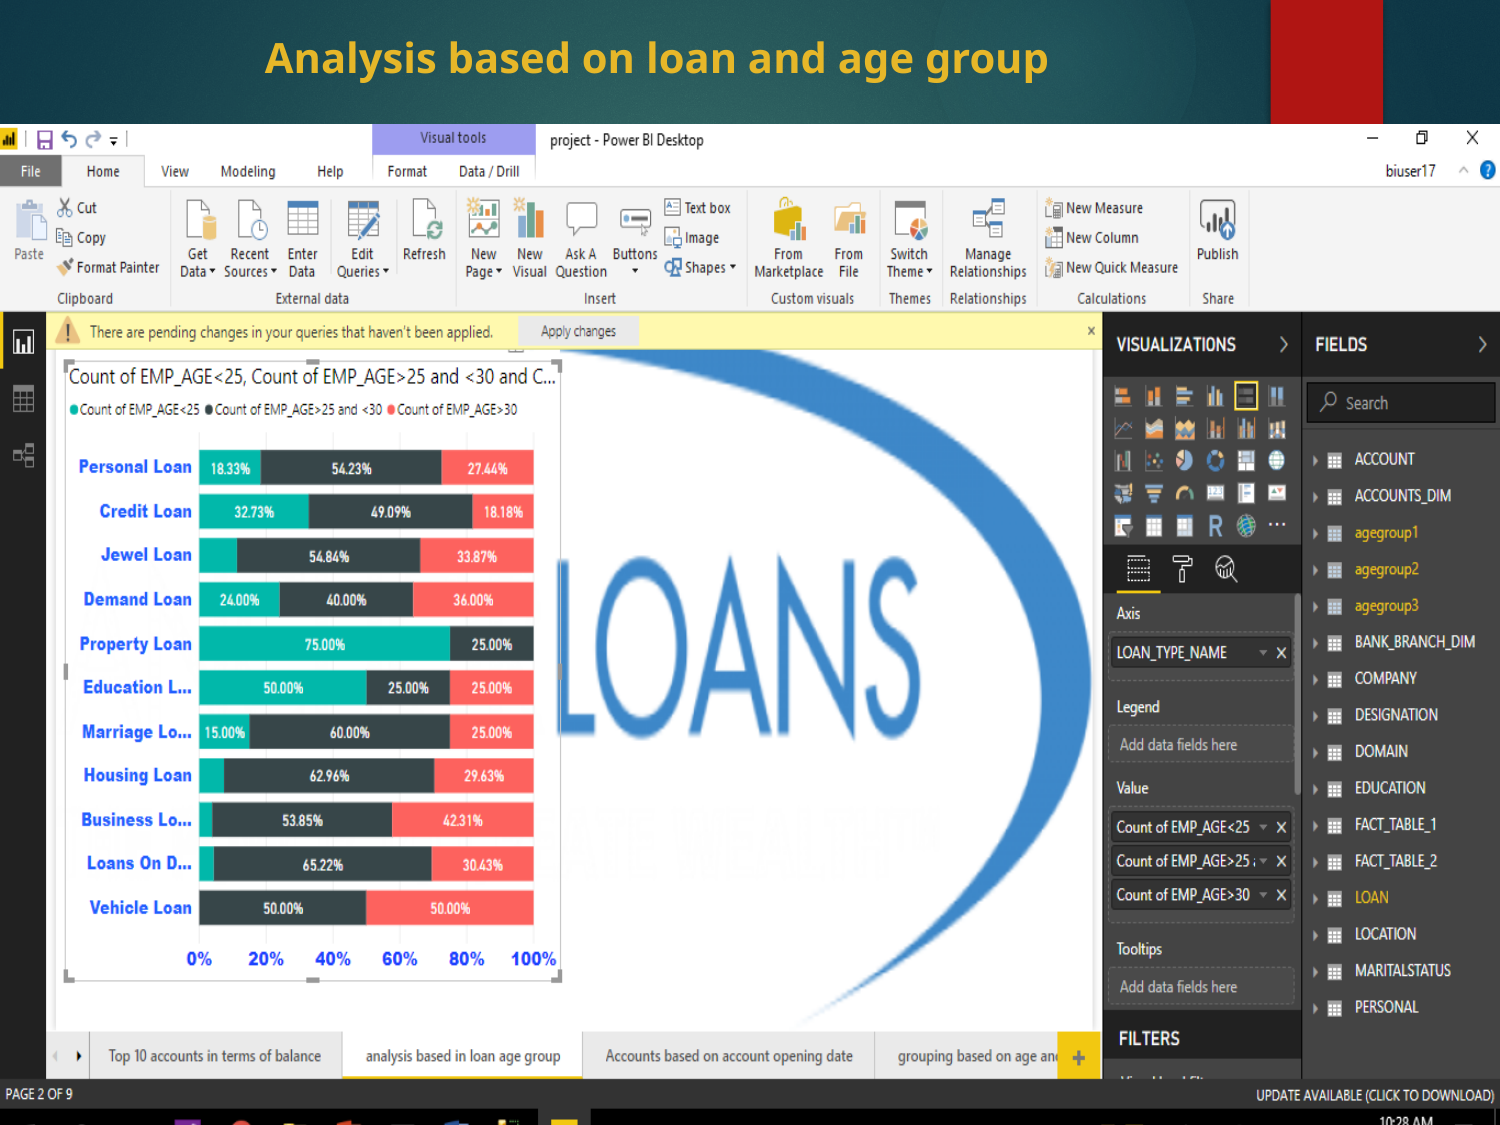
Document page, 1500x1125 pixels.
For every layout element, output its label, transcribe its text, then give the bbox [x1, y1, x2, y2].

picture [0, 124, 1500, 1125]
text_box Analysis based on loan and age group [249, 24, 1125, 90]
